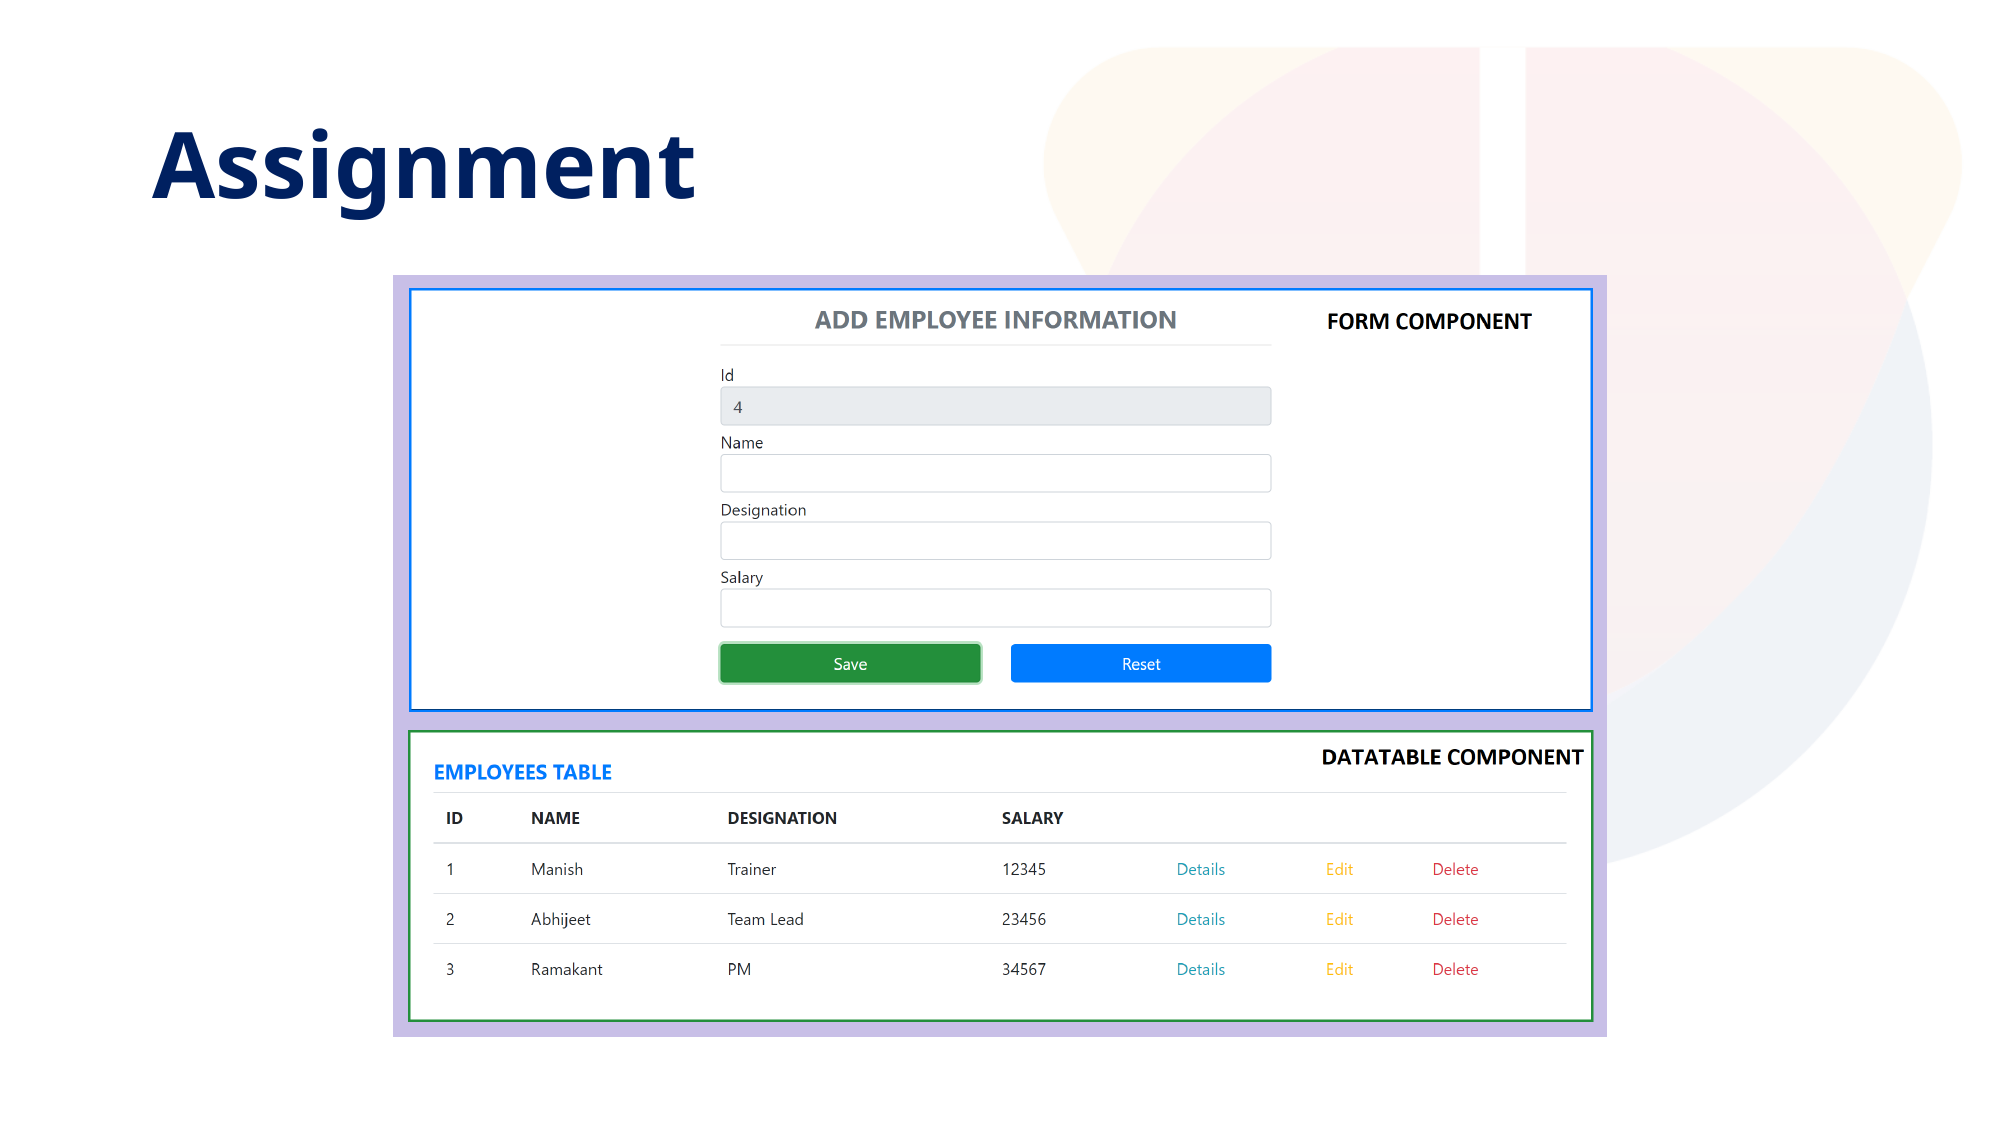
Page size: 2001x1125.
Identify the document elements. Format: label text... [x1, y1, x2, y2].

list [393, 275, 1607, 1037]
title Assignment [137, 59, 1863, 278]
